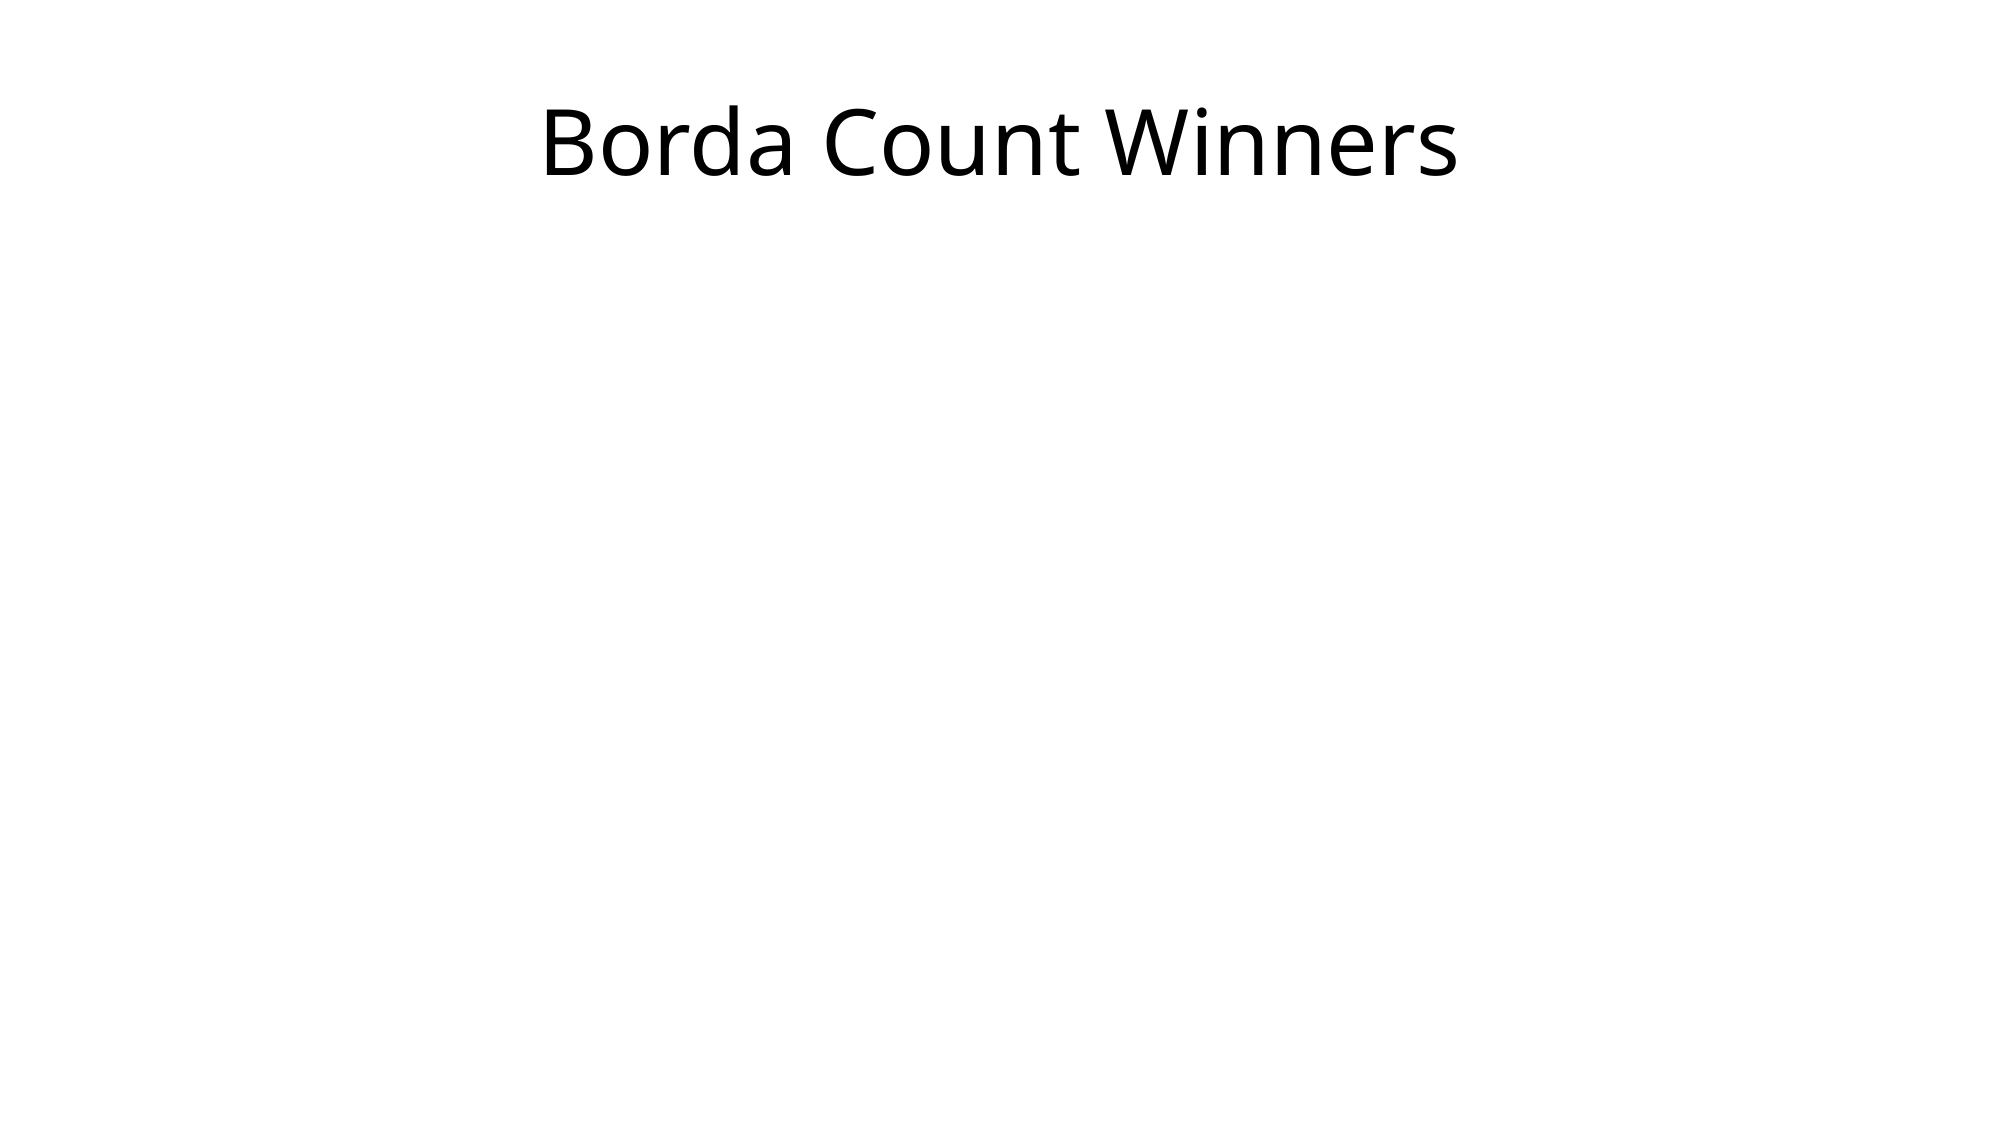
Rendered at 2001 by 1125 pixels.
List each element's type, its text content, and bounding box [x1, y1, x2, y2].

title Borda Count Winners [99, 45, 1900, 233]
